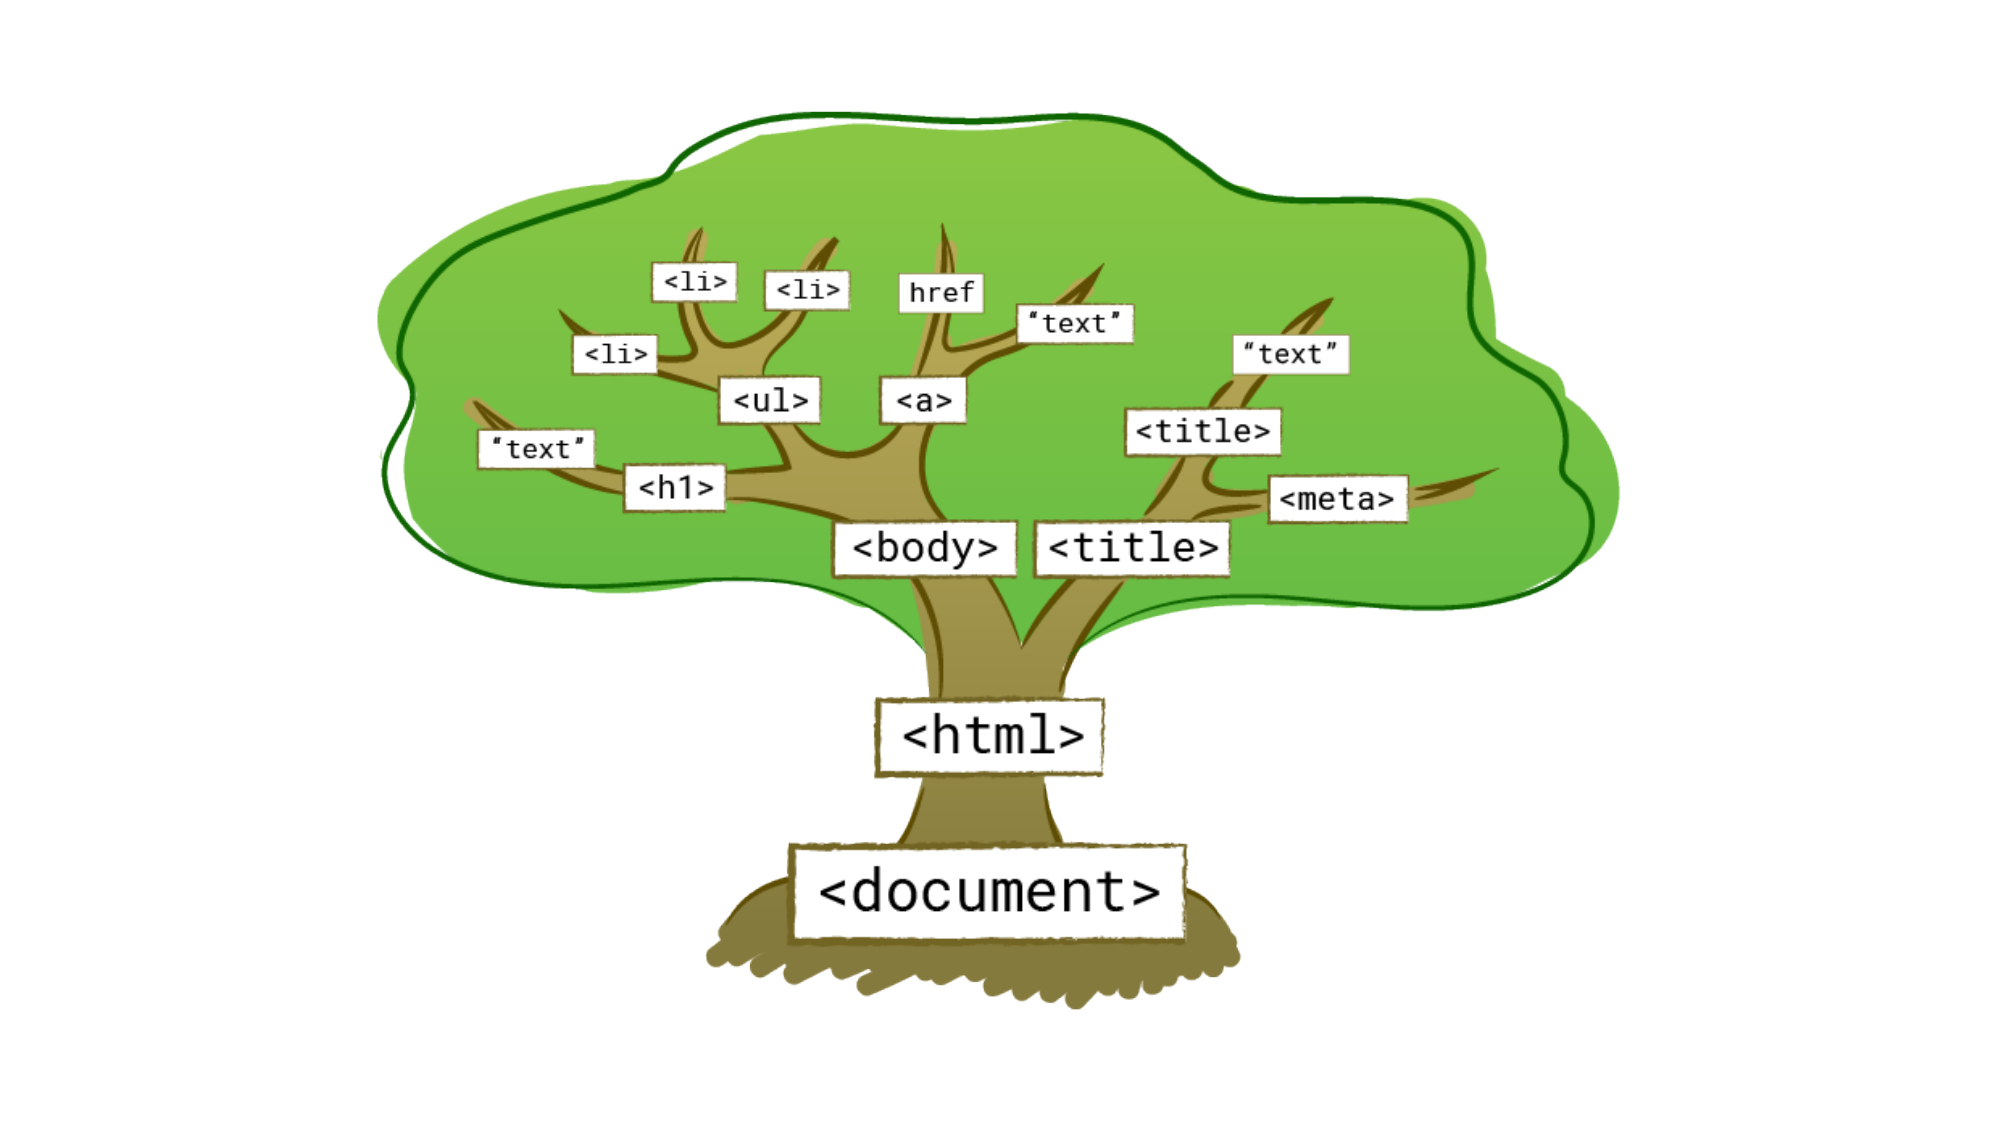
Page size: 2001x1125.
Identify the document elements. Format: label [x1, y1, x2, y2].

picture [321, 78, 1679, 1047]
